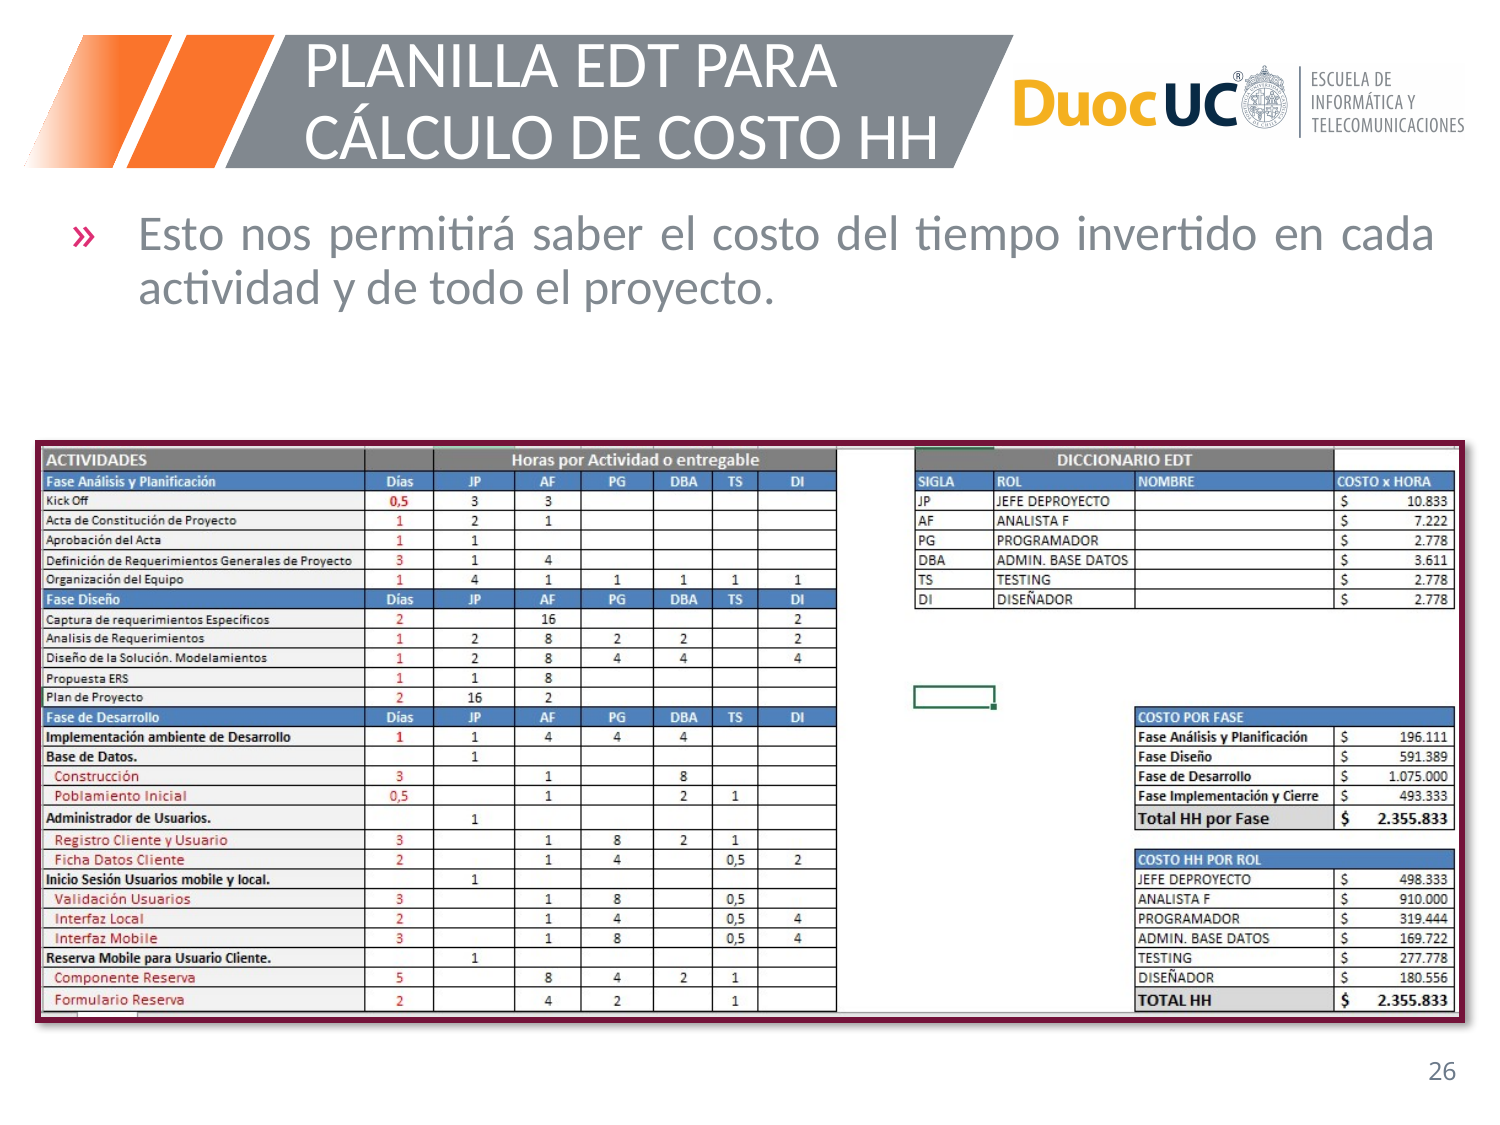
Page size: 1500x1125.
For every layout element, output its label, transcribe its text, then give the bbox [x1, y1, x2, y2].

picture [40, 446, 1460, 1018]
list Esto nos permitirá saber el costo del tiempo invertido en cada actividad y de todo el proyecto. [48, 199, 1452, 415]
picture [1013, 63, 1465, 140]
title PLANILLA EDT PARA CÁLCULO DE COSTO HH [289, 34, 993, 169]
